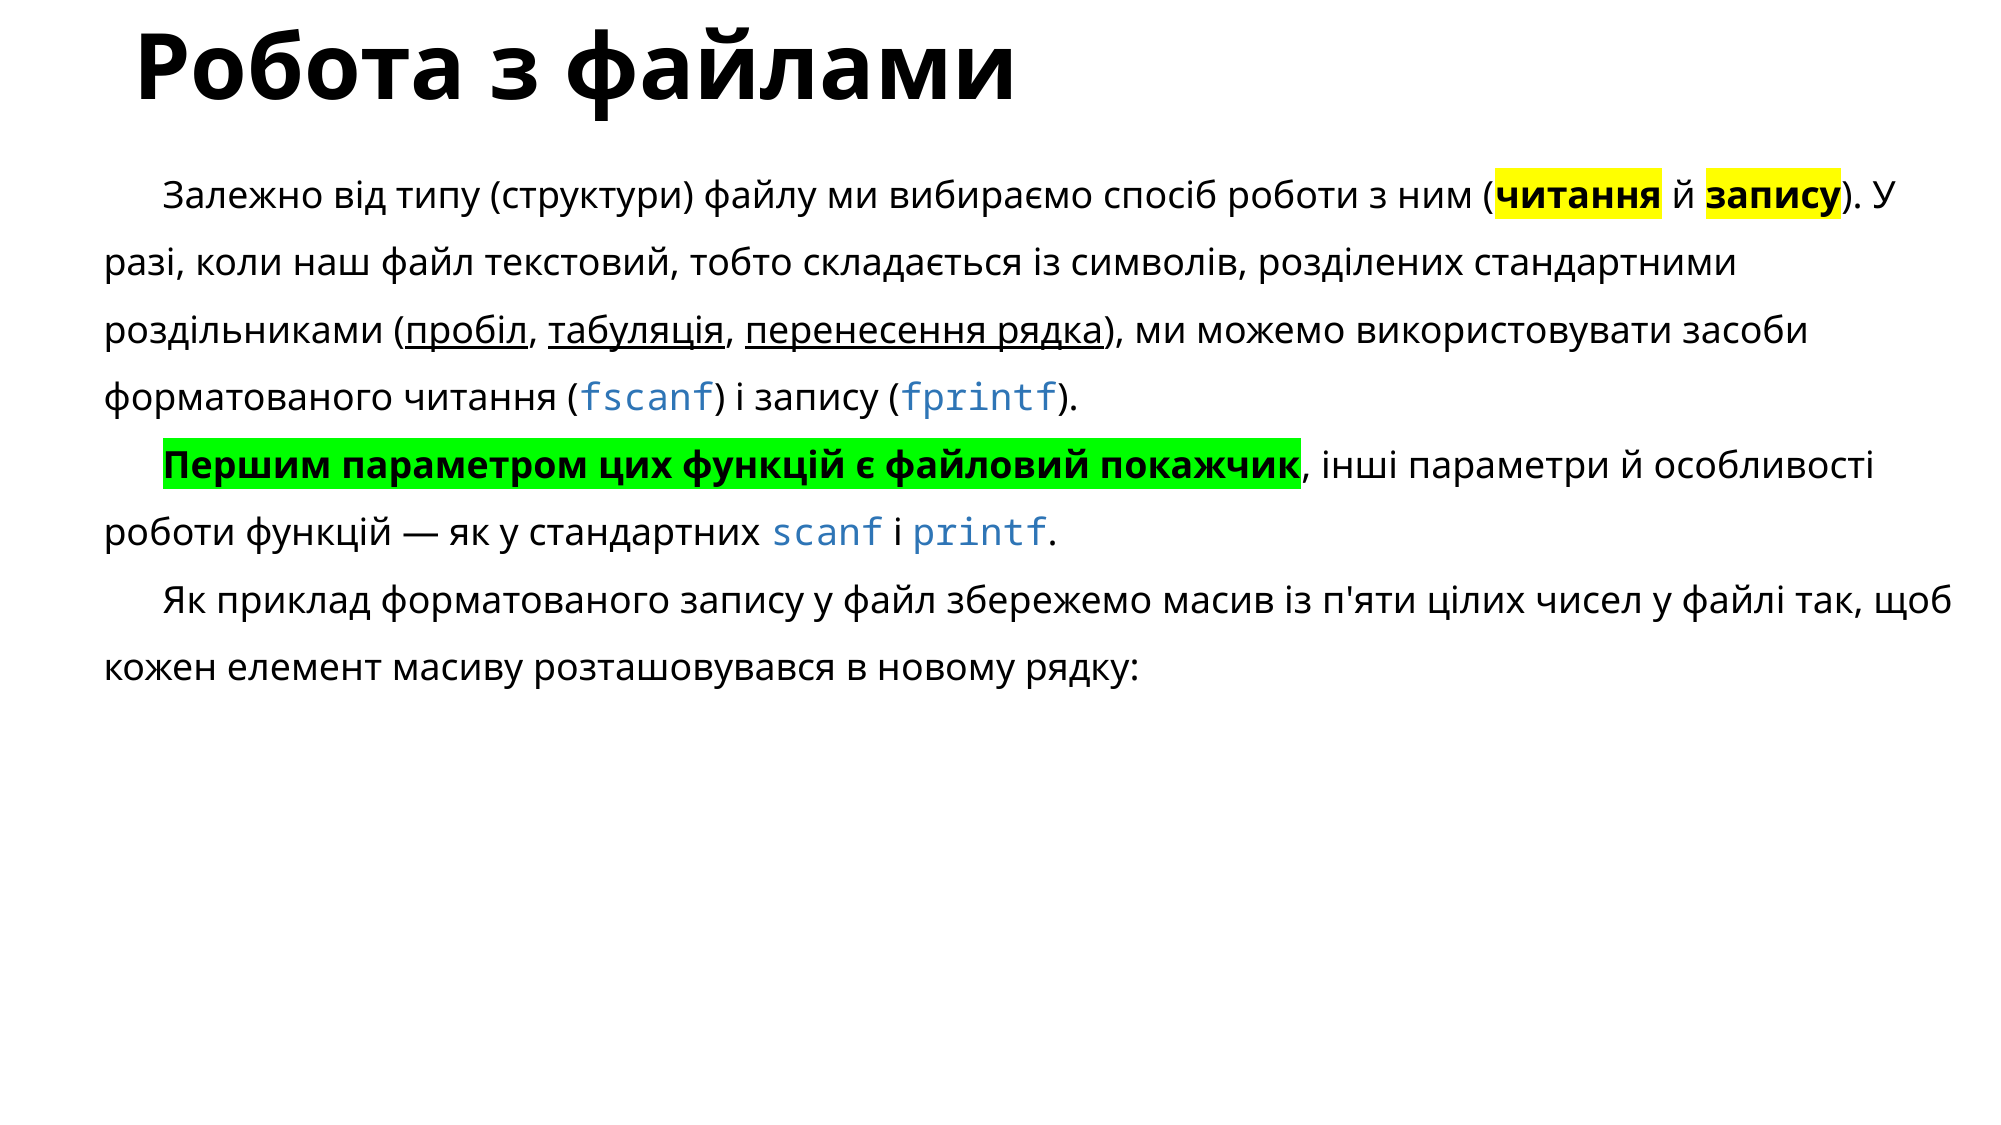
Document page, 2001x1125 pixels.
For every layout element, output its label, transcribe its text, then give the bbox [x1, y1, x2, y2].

title Робота з файлами [0, 0, 2000, 140]
list Залежно від типу (структури) файлу ми вибираємо спосіб роботи з ним (читання й запису). У разі, коли наш файл текстовий, тобто складається із символів, розділених стандартними роздільниками (пробіл, табуляція, перенесення рядка), ми можемо використовувати засоби форматованого читання (fscanf) і запису (fprintf). Першим параметром цих функцій є файловий покажчик, інші параметри й особливості роботи функцій — як у стандартних scanf і printf. Як приклад форматованого запису у файл збережемо масив із п'яти цілих чисел у файлі так, щоб кожен елемент масиву розташовувався в новому рядку: [0, 140, 2000, 1125]
